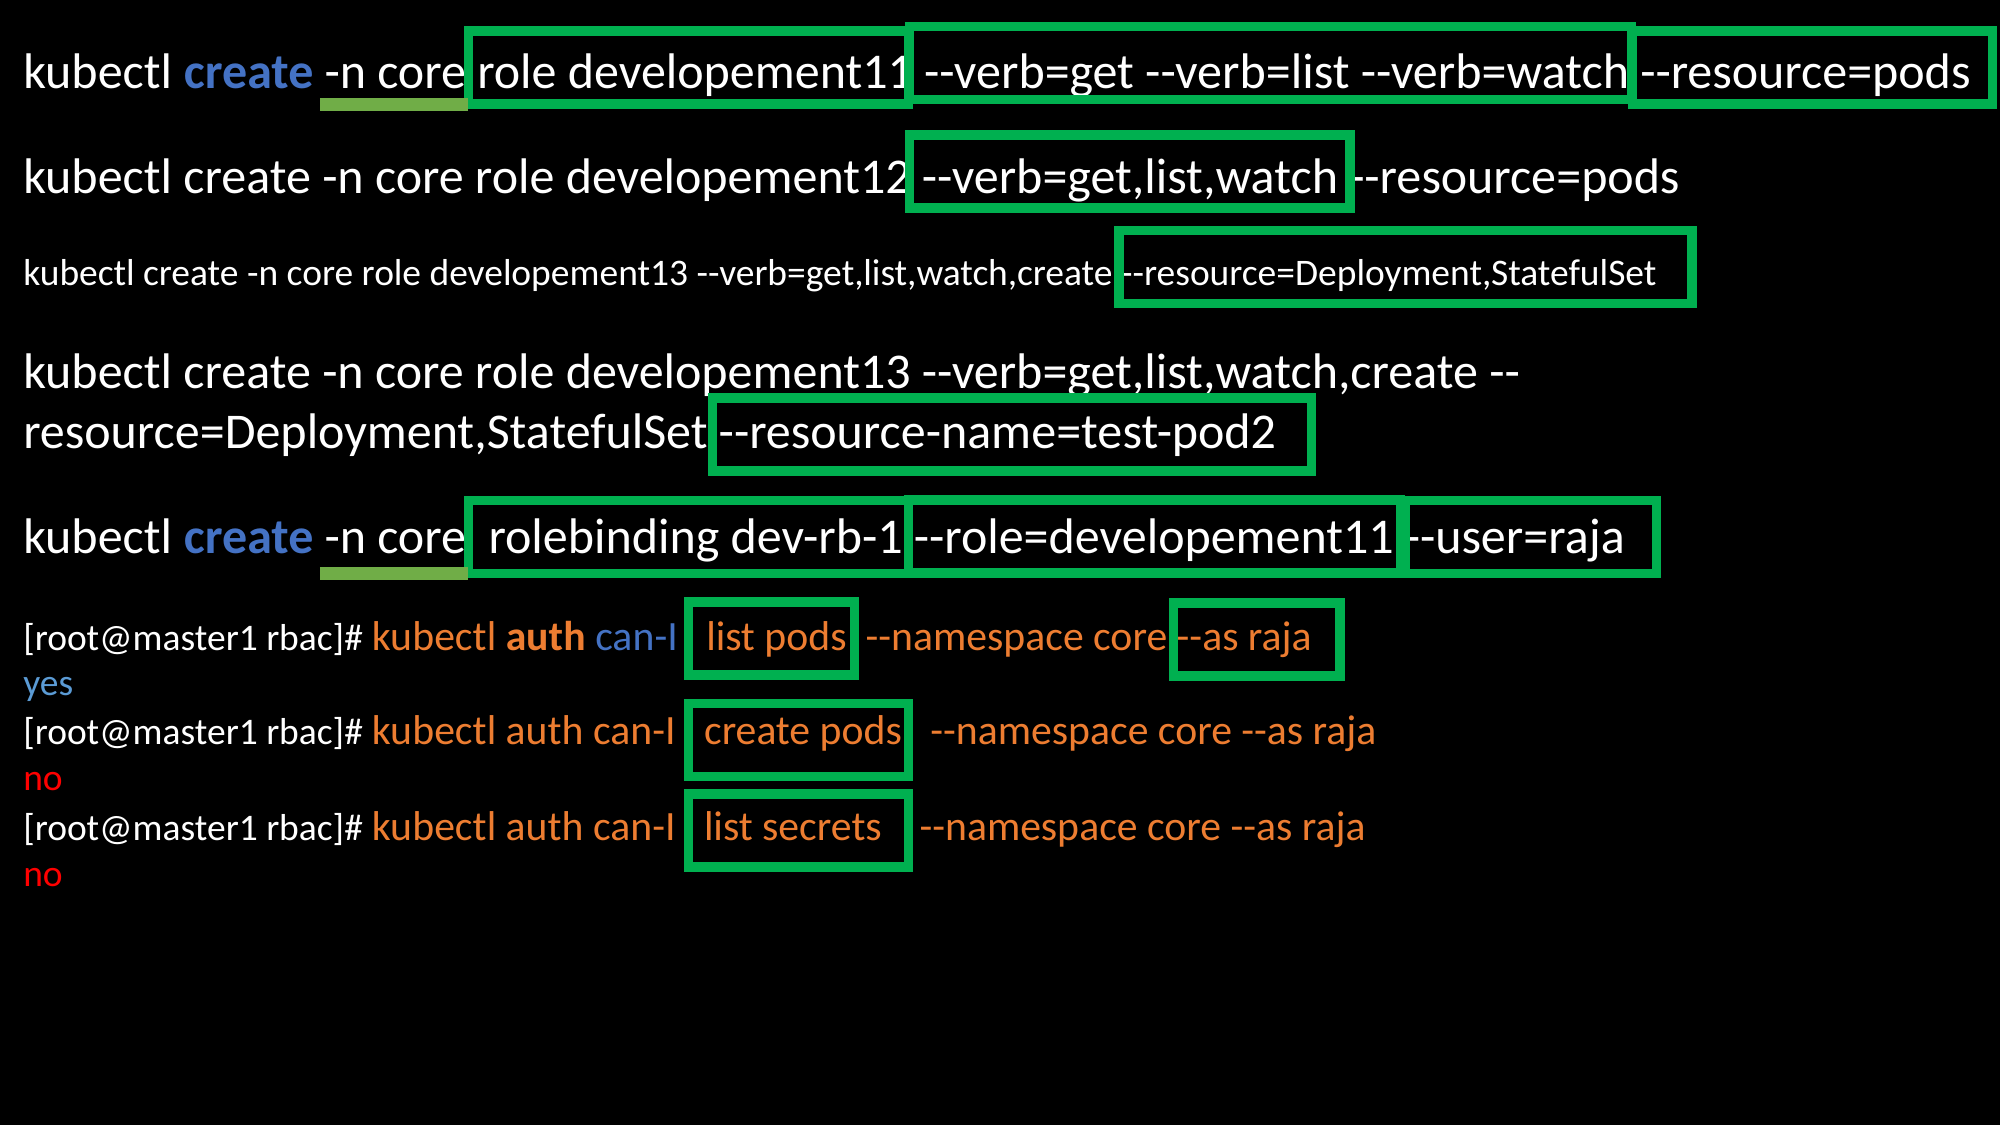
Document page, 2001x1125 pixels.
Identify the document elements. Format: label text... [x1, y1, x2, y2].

text_box [1405, 499, 1658, 574]
text_box [467, 499, 908, 574]
text_box [687, 601, 856, 676]
text_box [687, 793, 910, 868]
text_box kubectl create -n core role developement11 --verb=get --verb=list --verb=watch --resource=pods kubectl create -n core role developement12 --verb=get,list,watch --resource=pods kubectl create -n core role developement13 --verb=get,list,watch,create --resource=Deployment,StatefulSet kubectl create -n core role developement13 --verb=get,list,watch,create --resource=Deployment,StatefulSet --resource-name=test-pod2 kubectl create -n core rolebinding dev-rb-1 --role=developement11 --user=raja [root@master1 rbac]# kubectl auth can-I list pods --namespace core --as raja yes [root@master1 rbac]# kubectl auth can-I create pods --namespace core --as raja no [root@master1 rbac]# kubectl auth can-I list secrets --namespace core --as raja no [8, 31, 1992, 901]
text_box [467, 30, 910, 105]
text_box [1118, 230, 1693, 305]
text_box [687, 702, 910, 777]
text_box [712, 397, 1313, 472]
text_box [909, 26, 1633, 101]
text_box [909, 134, 1351, 209]
text_box [1632, 30, 1993, 105]
text_box [1173, 602, 1341, 677]
text_box [908, 499, 1402, 574]
